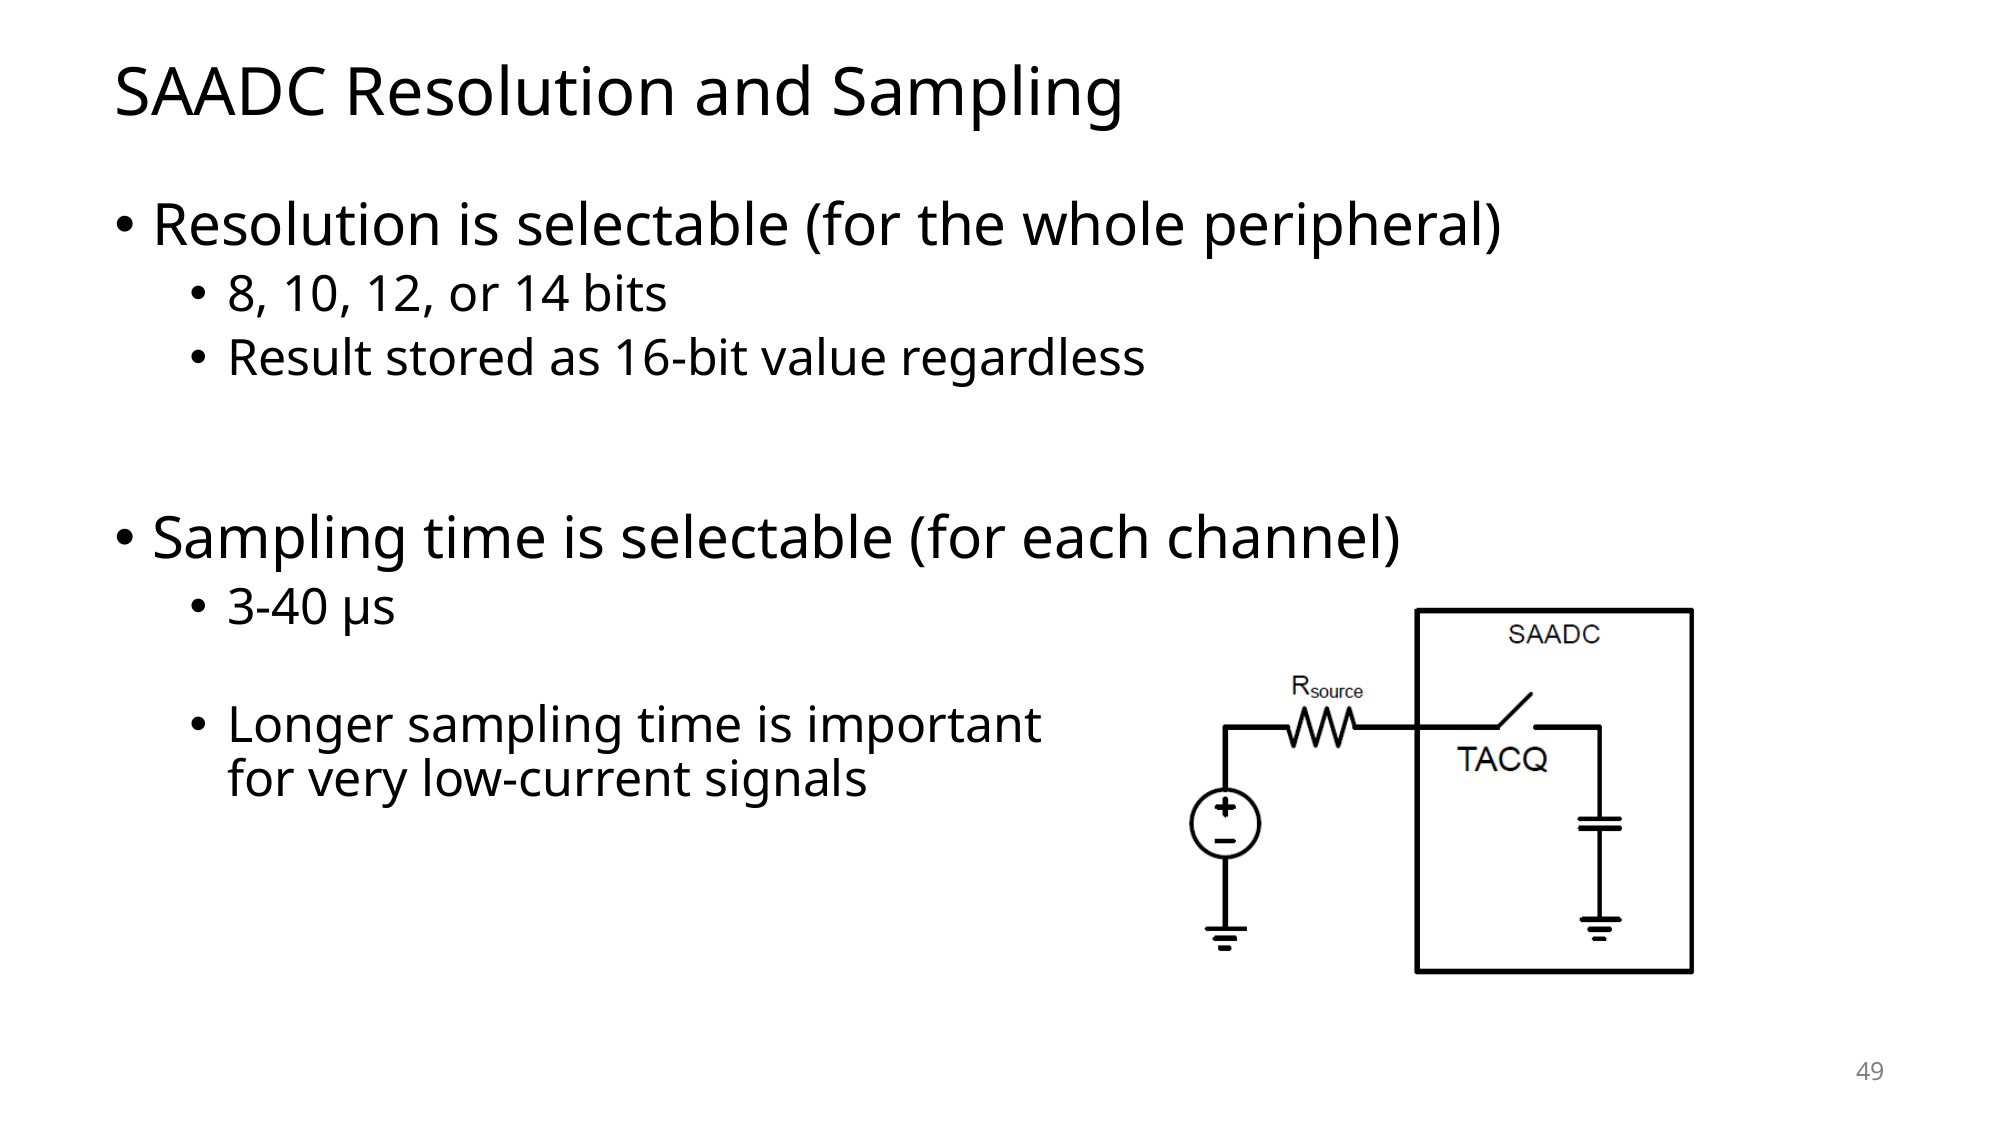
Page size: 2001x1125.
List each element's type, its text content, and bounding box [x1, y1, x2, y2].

picture [1186, 599, 1704, 991]
slide_number 49 [1749, 1042, 1900, 1103]
list Resolution is selectable (for the whole peripheral) 8, 10, 12, or 14 bits Result stored as 16-bit value regardless Sampling time is selectable (for each channel) 3-40 μs Longer sampling time is important for very low-current signals [99, 187, 1900, 1013]
title SAADC Resolution and Sampling [99, 37, 1900, 150]
